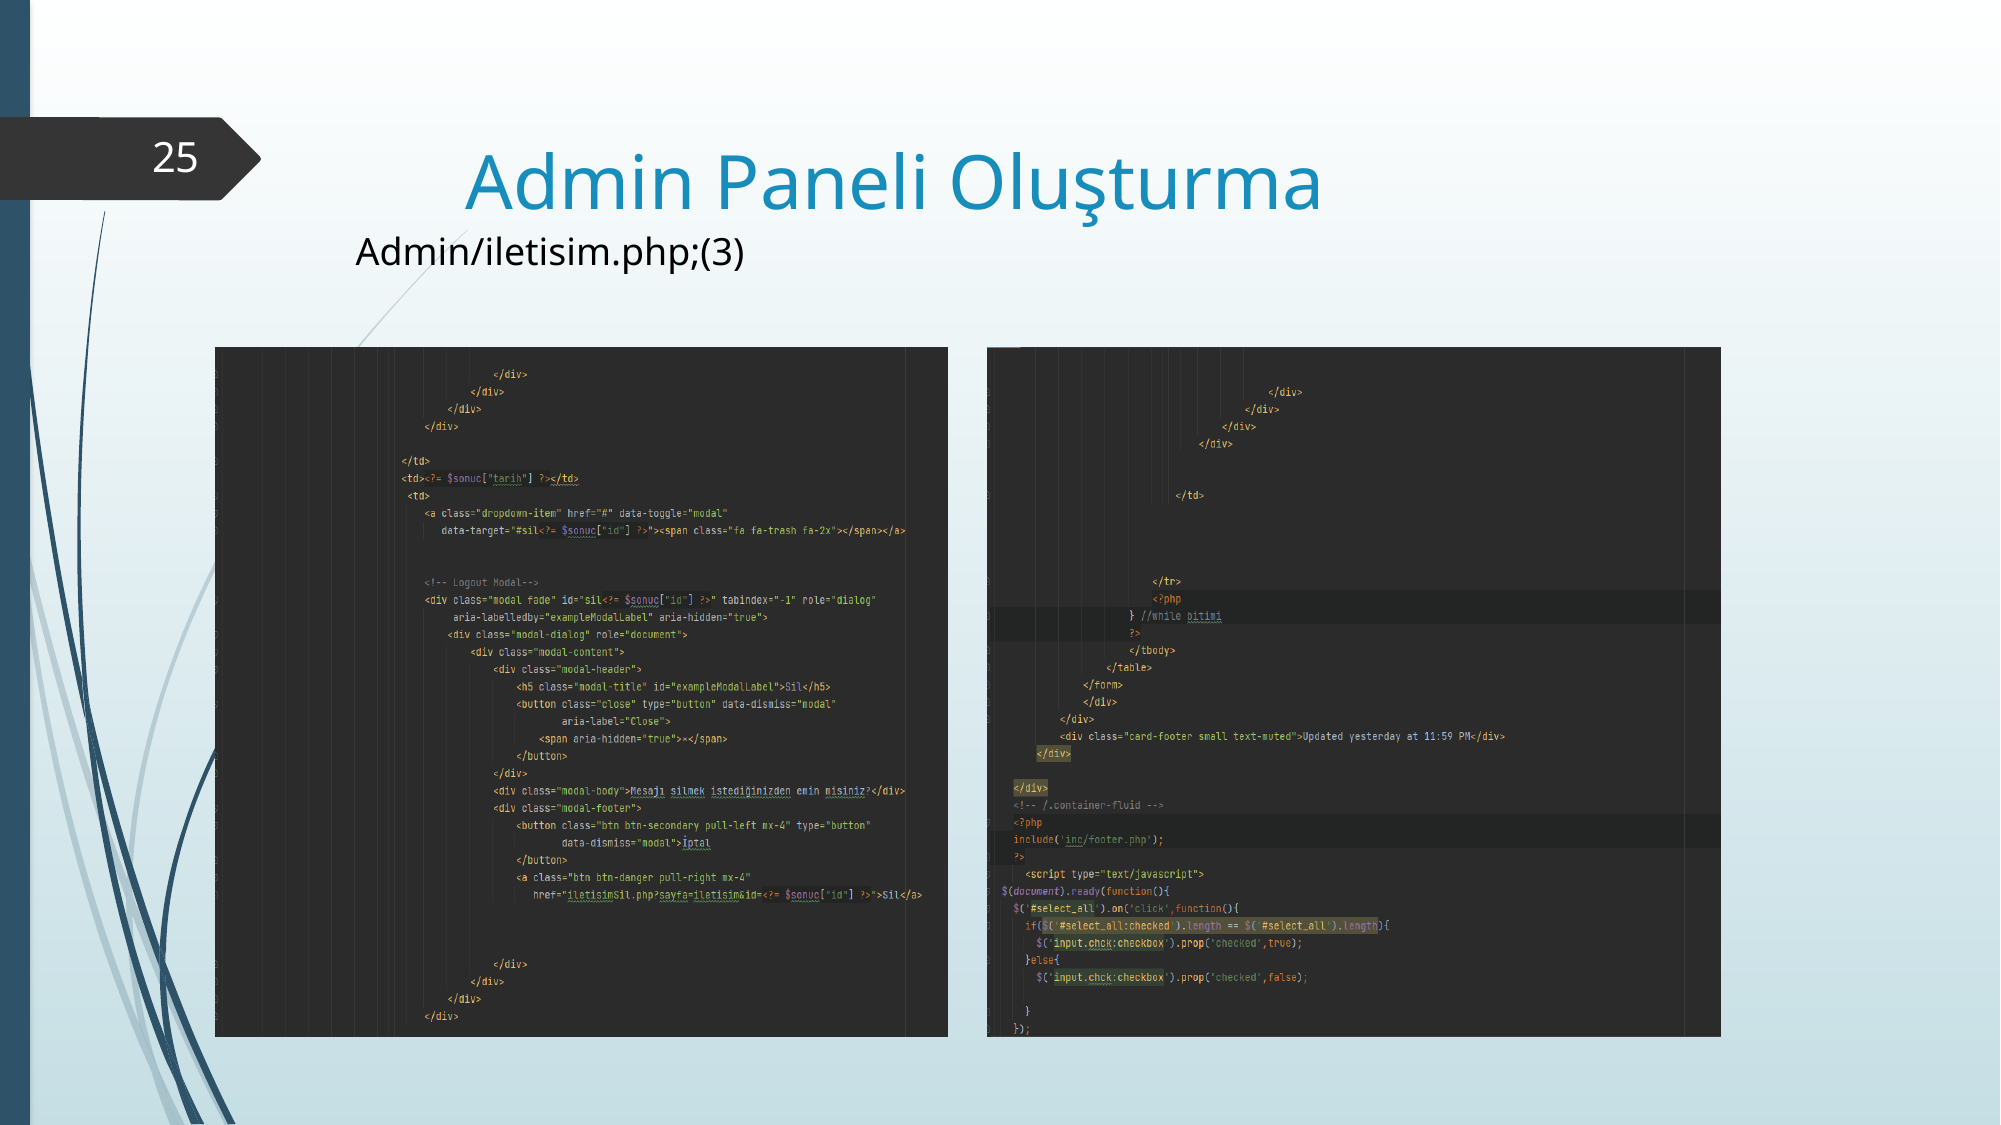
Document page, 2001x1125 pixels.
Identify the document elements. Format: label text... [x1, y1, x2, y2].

slide_number 25 [87, 129, 216, 190]
text_box Admin Paneli Oluşturma [450, 127, 1913, 338]
picture [214, 347, 949, 1037]
picture [987, 347, 1721, 1037]
text_box Admin/iletisim.php;(3) [340, 220, 1664, 281]
